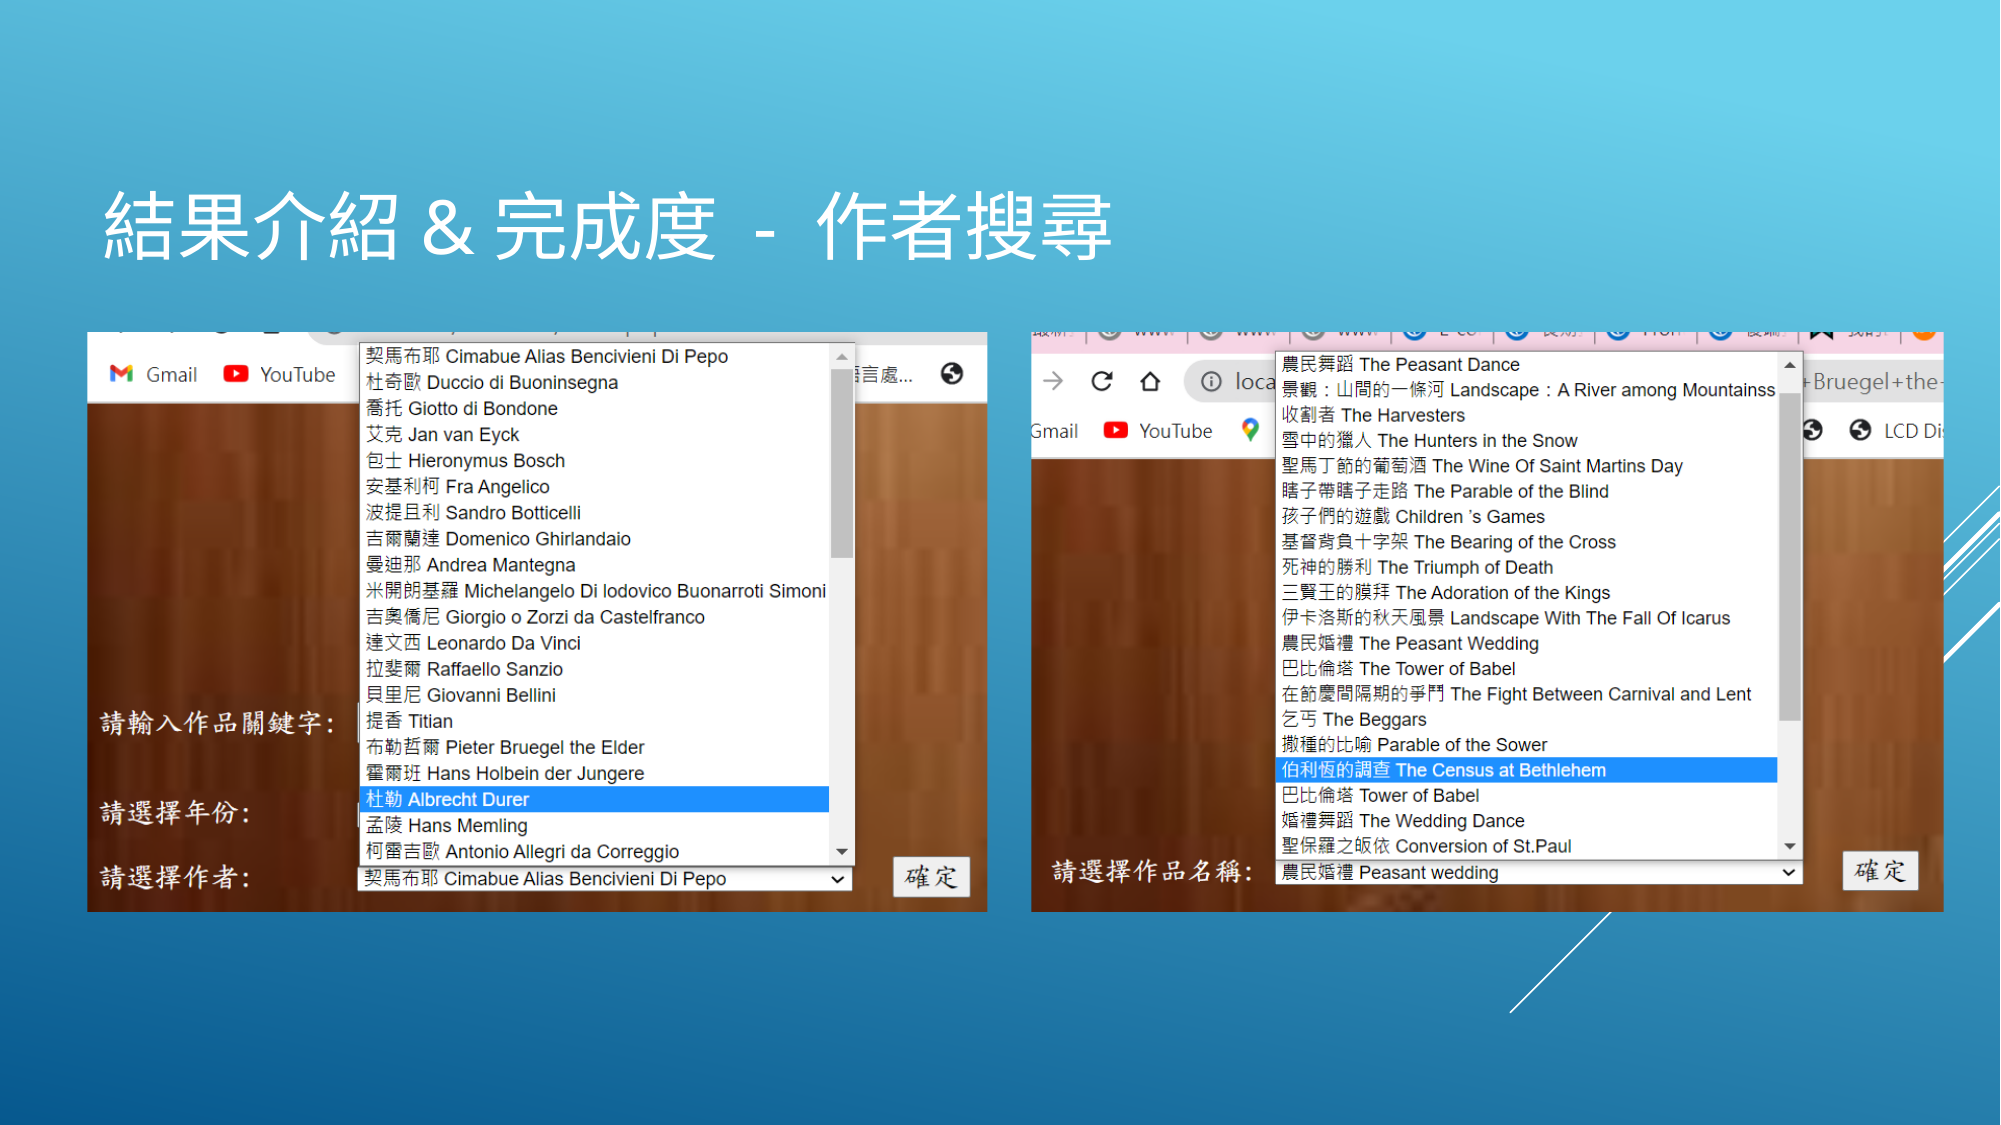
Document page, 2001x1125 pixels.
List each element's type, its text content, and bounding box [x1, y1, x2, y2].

title 結果介紹&完成度 - 作者搜尋 [87, 101, 1488, 349]
picture [1031, 332, 1944, 912]
picture [87, 332, 988, 912]
